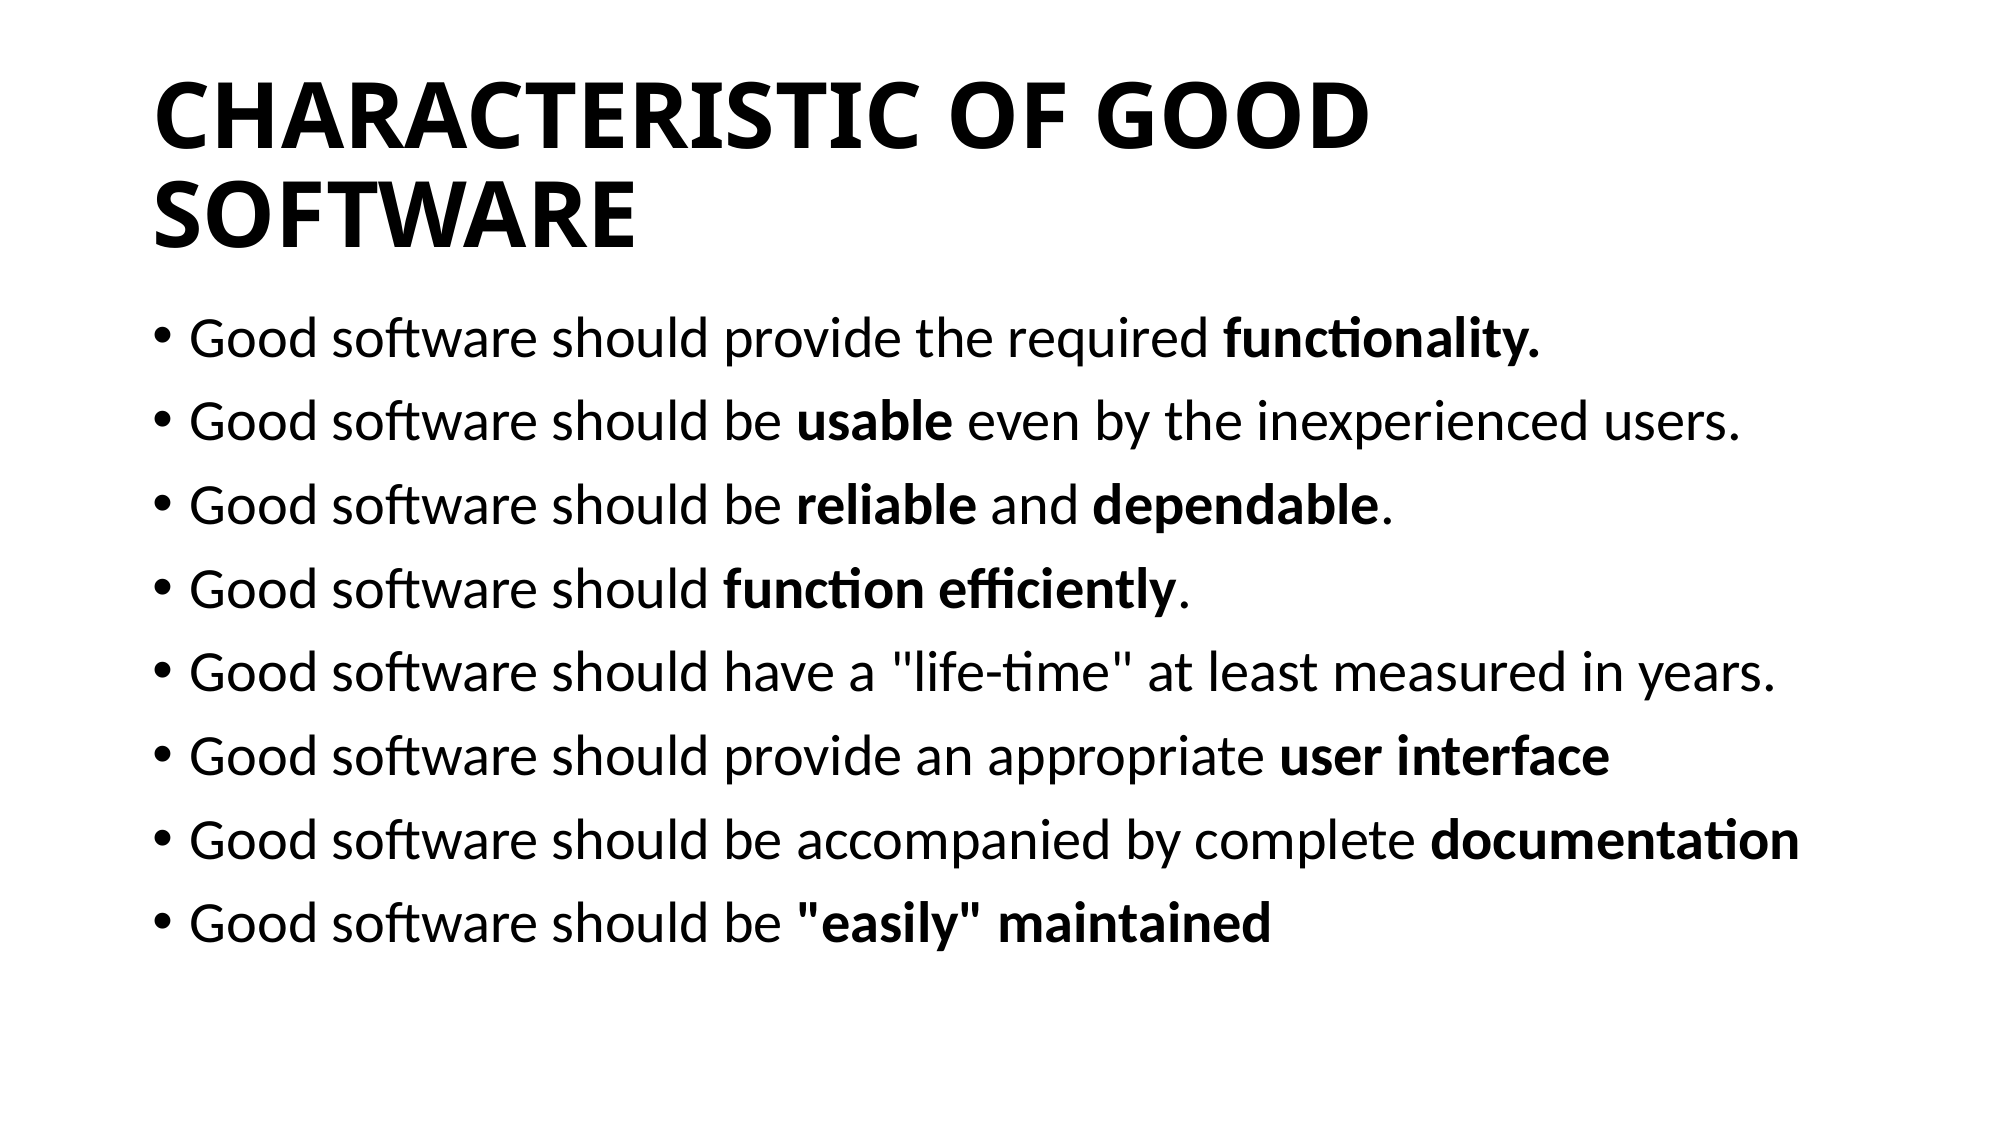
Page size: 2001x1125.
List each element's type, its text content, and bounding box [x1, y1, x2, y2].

title CHARACTERISTIC OF GOOD SOFTWARE [137, 59, 1863, 278]
list Good software should provide the required functionality. Good software should be usable even by the inexperienced users. Good software should be reliable and dependable. Good software should function efficiently. Good software should have a "life-time" at least measured in years. Good software should provide an appropriate user interface Good software should be accompanied by complete documentation Good software should be "easily" maintained [137, 299, 1863, 1014]
